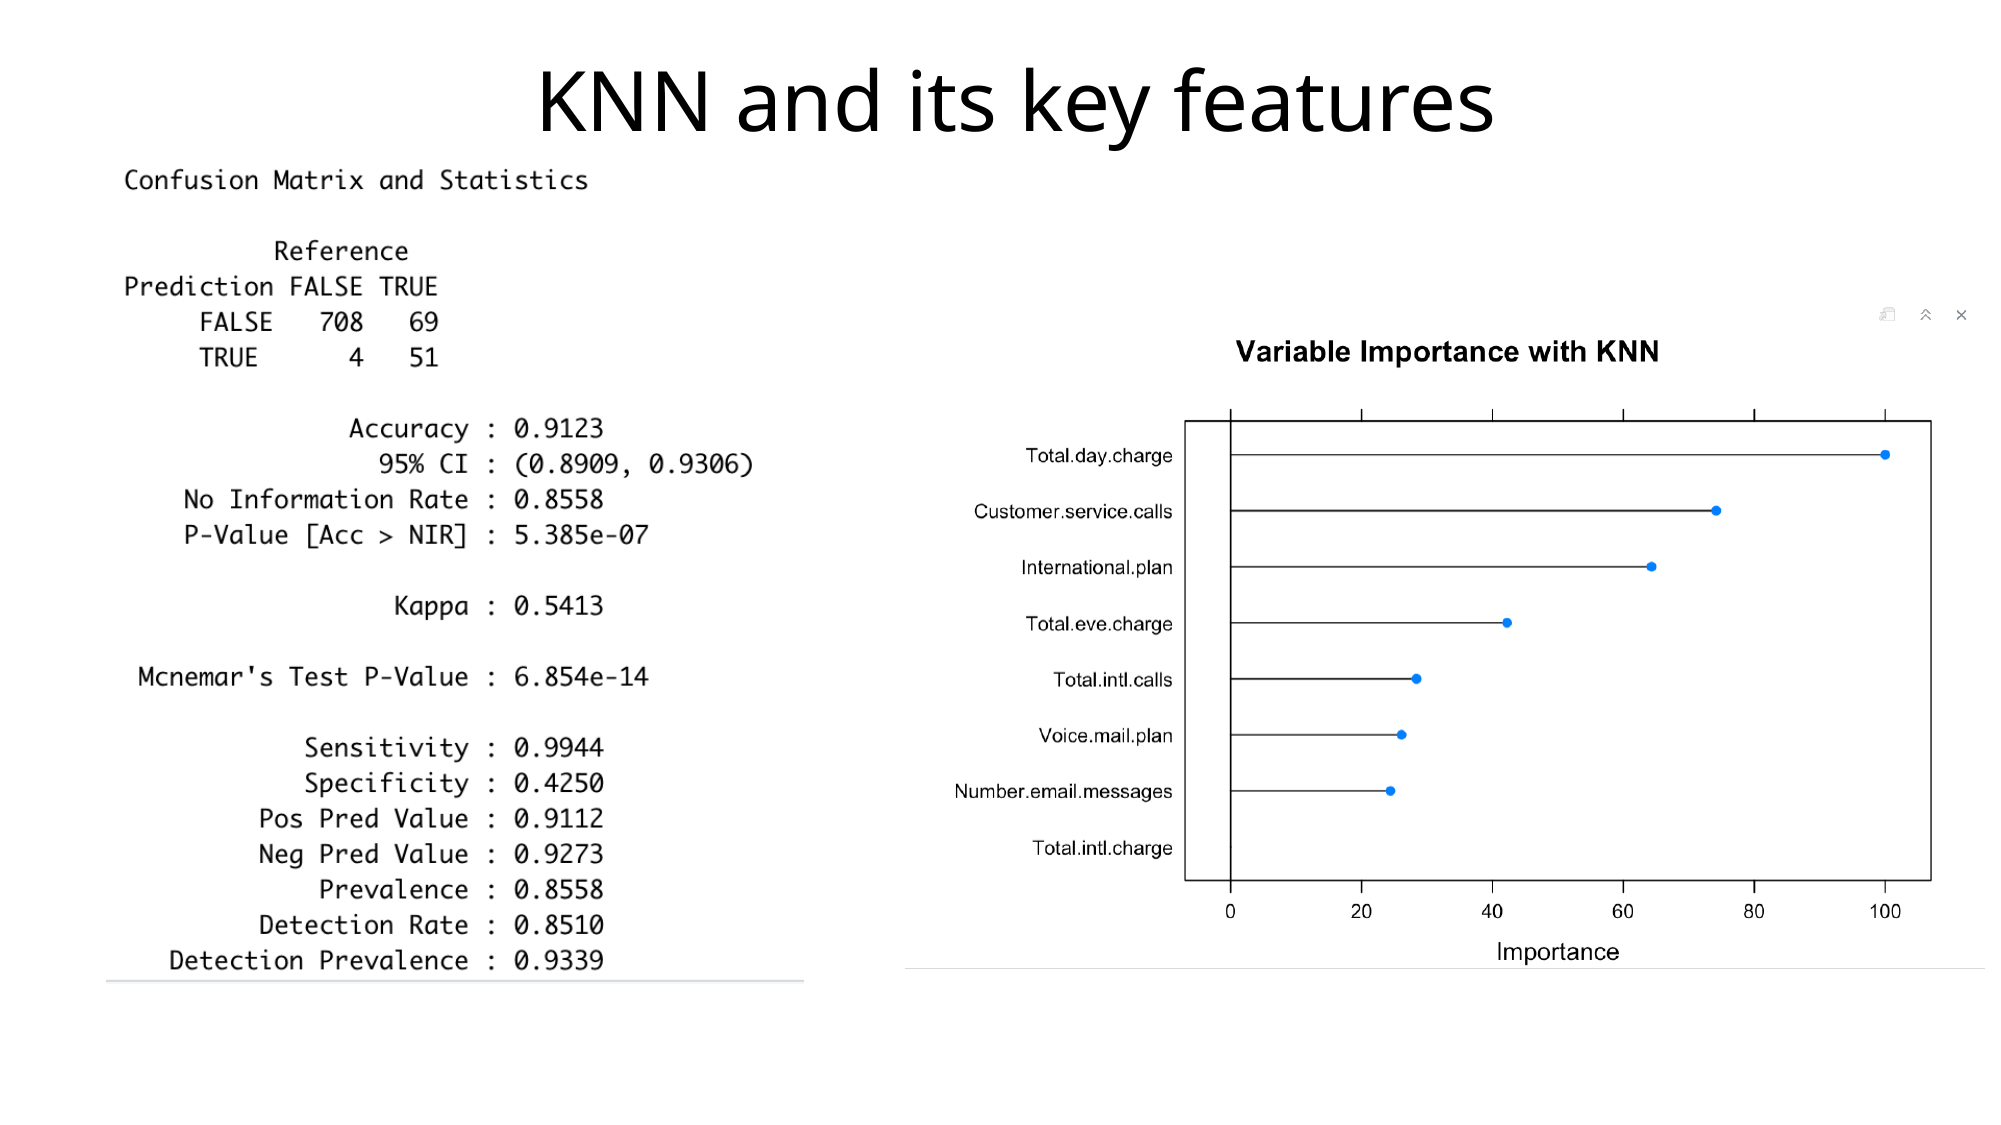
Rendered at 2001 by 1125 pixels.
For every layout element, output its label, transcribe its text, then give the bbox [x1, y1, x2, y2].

title KNN and its key features [520, 39, 1622, 157]
picture [905, 303, 1985, 969]
picture [106, 162, 804, 984]
